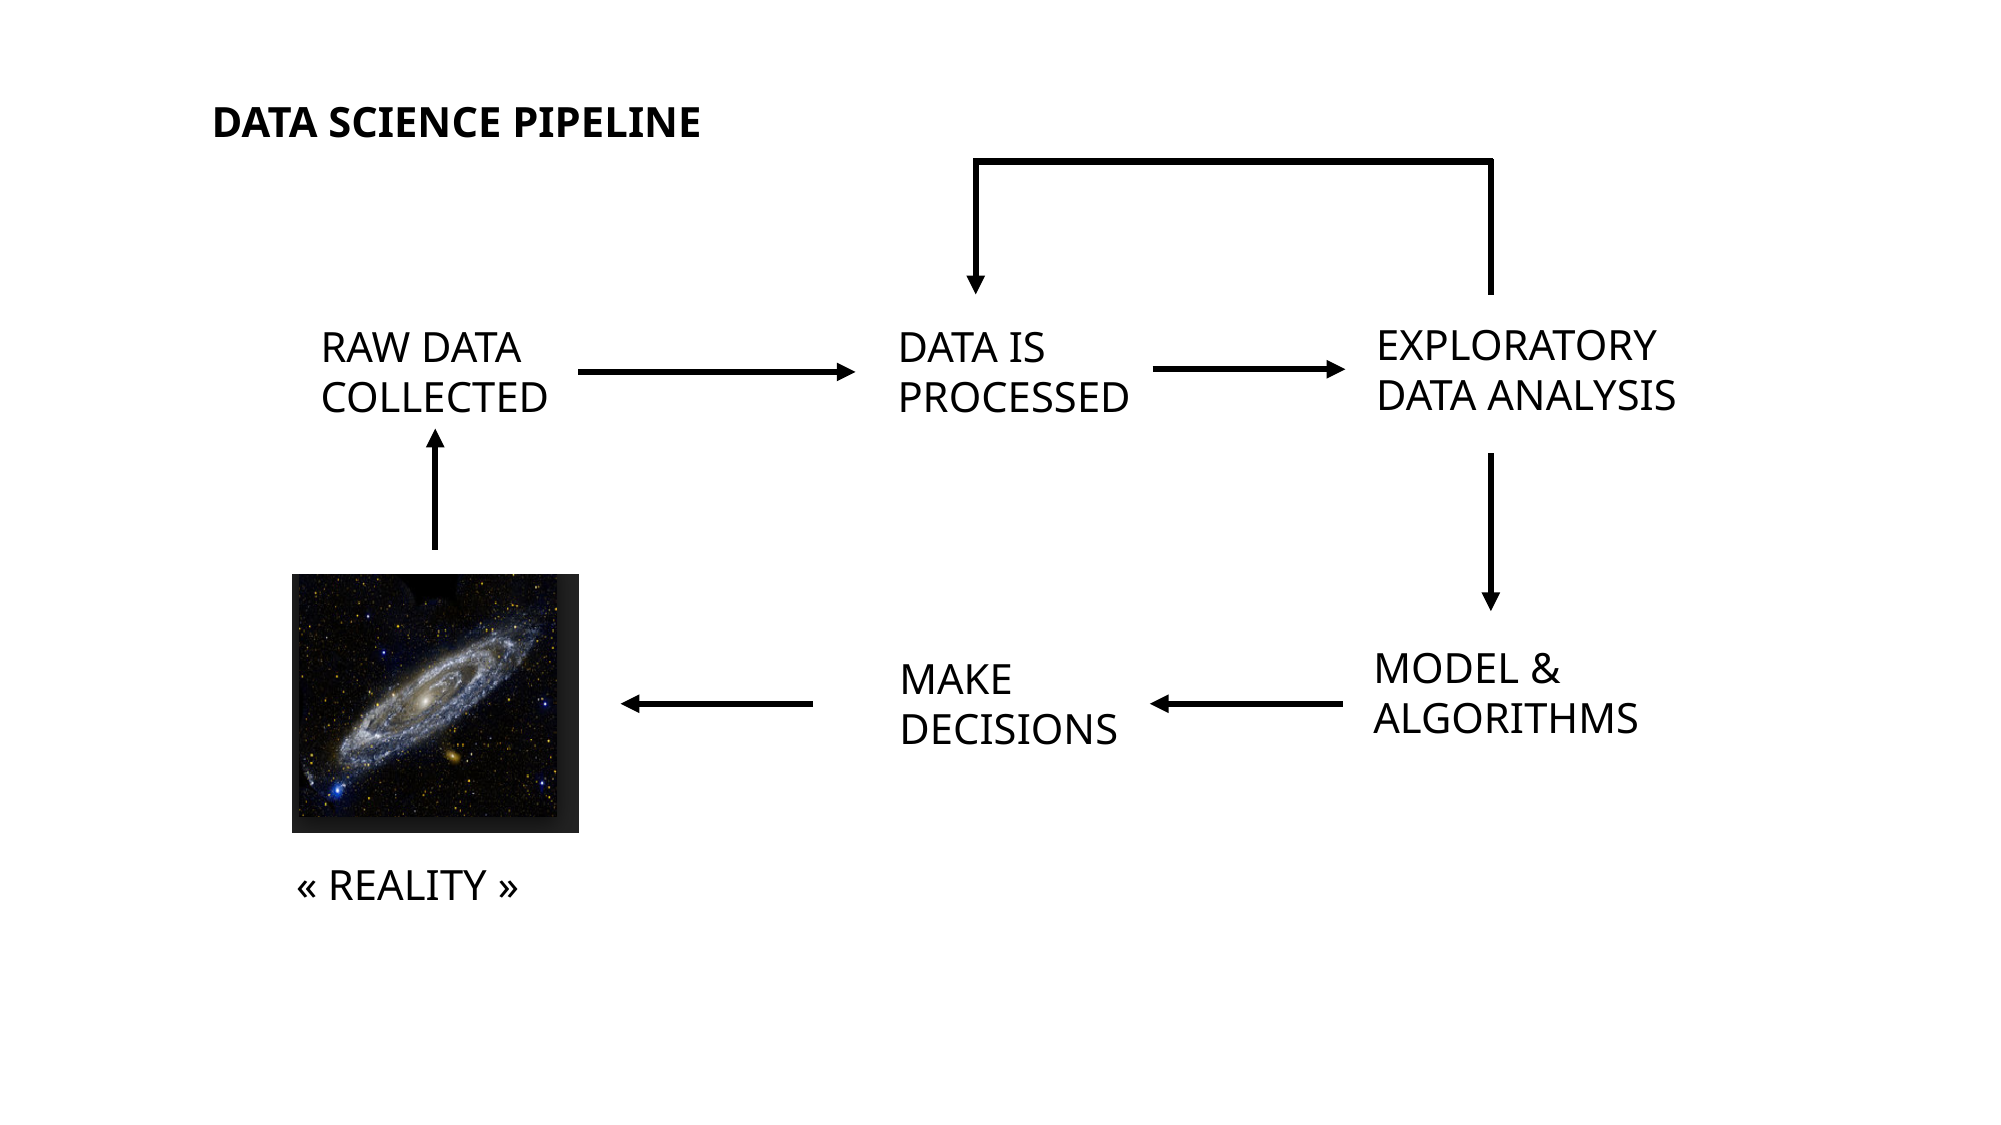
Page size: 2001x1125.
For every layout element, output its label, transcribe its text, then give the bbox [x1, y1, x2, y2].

text_box EXPLORATORY DATA ANALYSIS [1361, 311, 1692, 426]
text_box « REALITY » [281, 851, 535, 917]
picture [292, 574, 579, 833]
text_box MODEL & ALGORITHMS [1358, 634, 1655, 750]
text_box MAKE DECISIONS [884, 645, 1134, 761]
text_box RAW DATA COLLECTED [305, 313, 565, 429]
text_box DATA IS PROCESSED [882, 313, 1146, 429]
text_box DATA SCIENCE PIPELINE [196, 88, 717, 154]
